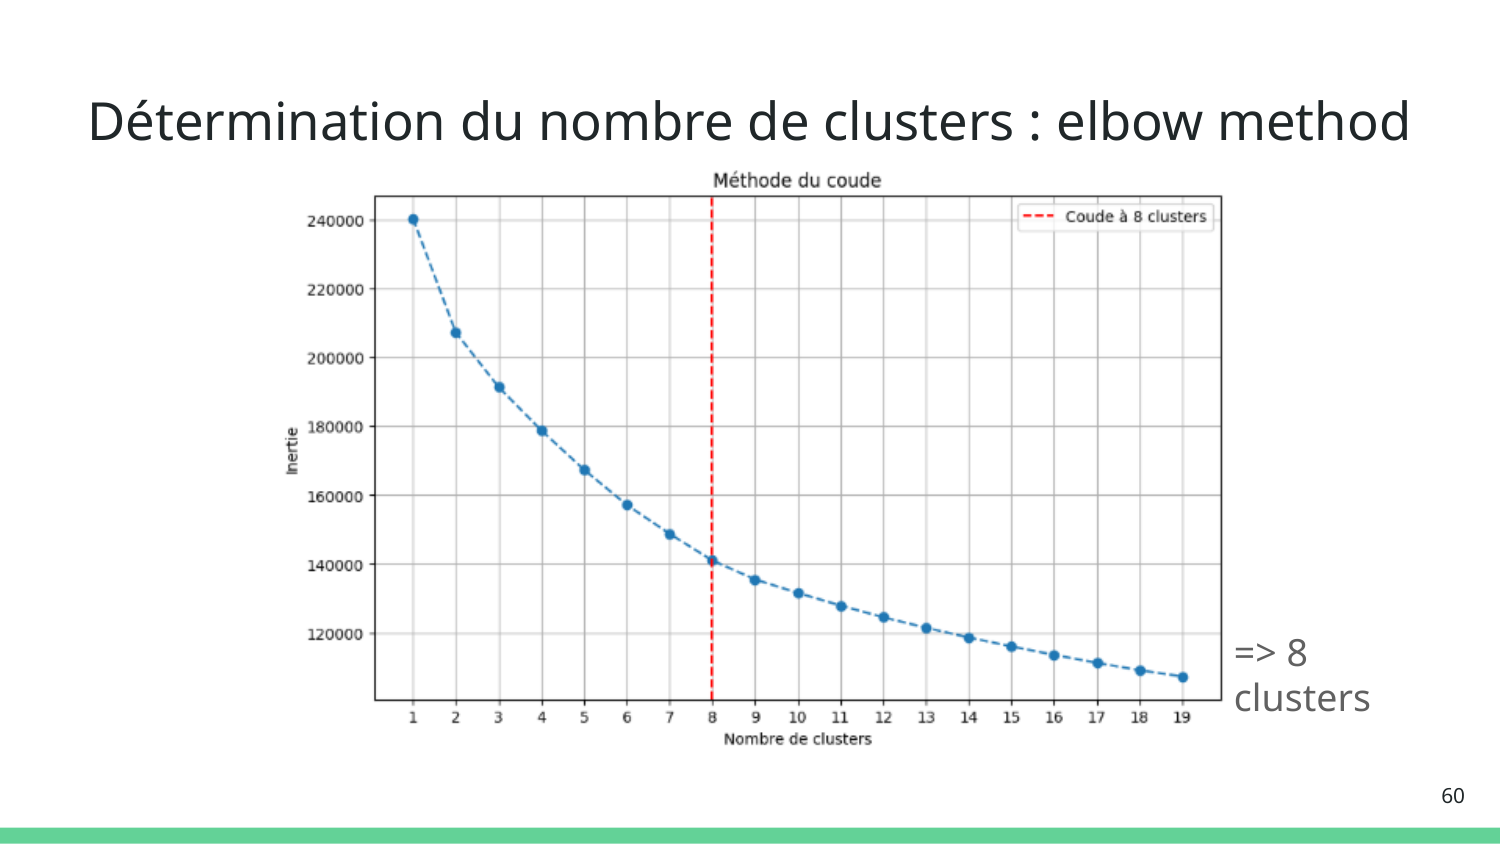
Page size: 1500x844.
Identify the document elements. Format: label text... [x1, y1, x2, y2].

text_box => 8 clusters [1238, 613, 1465, 753]
picture [265, 166, 1235, 754]
slide_number ‹#› [1389, 764, 1480, 830]
title Détermination du nombre de clusters : elbow method [51, 72, 1449, 167]
